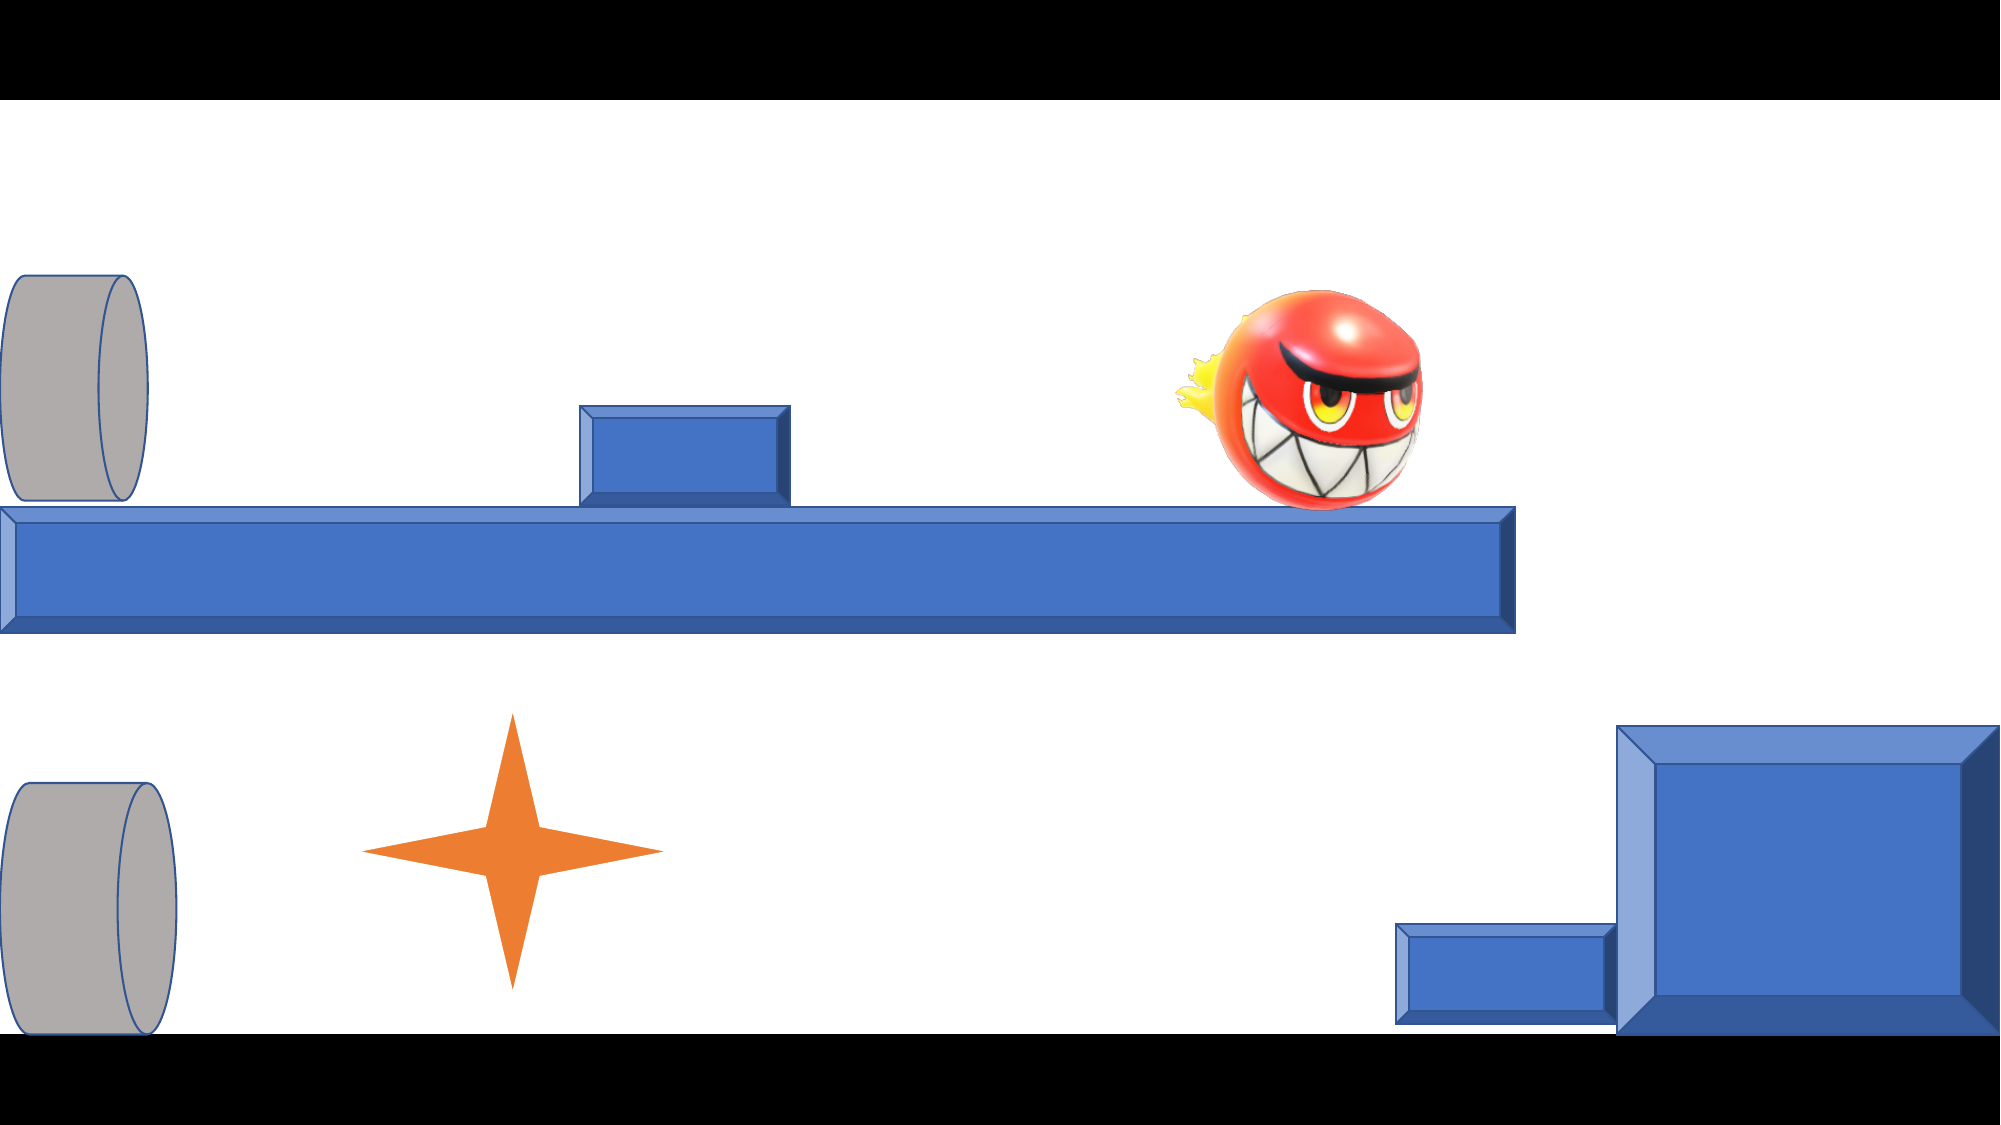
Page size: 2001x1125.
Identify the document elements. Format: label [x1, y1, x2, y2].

text_box [1616, 724, 2000, 1036]
text_box [0, 506, 1517, 634]
text_box [0, 1034, 2000, 1125]
picture [1093, 263, 1429, 517]
text_box [0, 781, 178, 1036]
text_box [0, 274, 149, 502]
text_box [0, 0, 2000, 100]
text_box [352, 705, 673, 998]
text_box [1395, 923, 1618, 1025]
text_box [579, 405, 791, 506]
